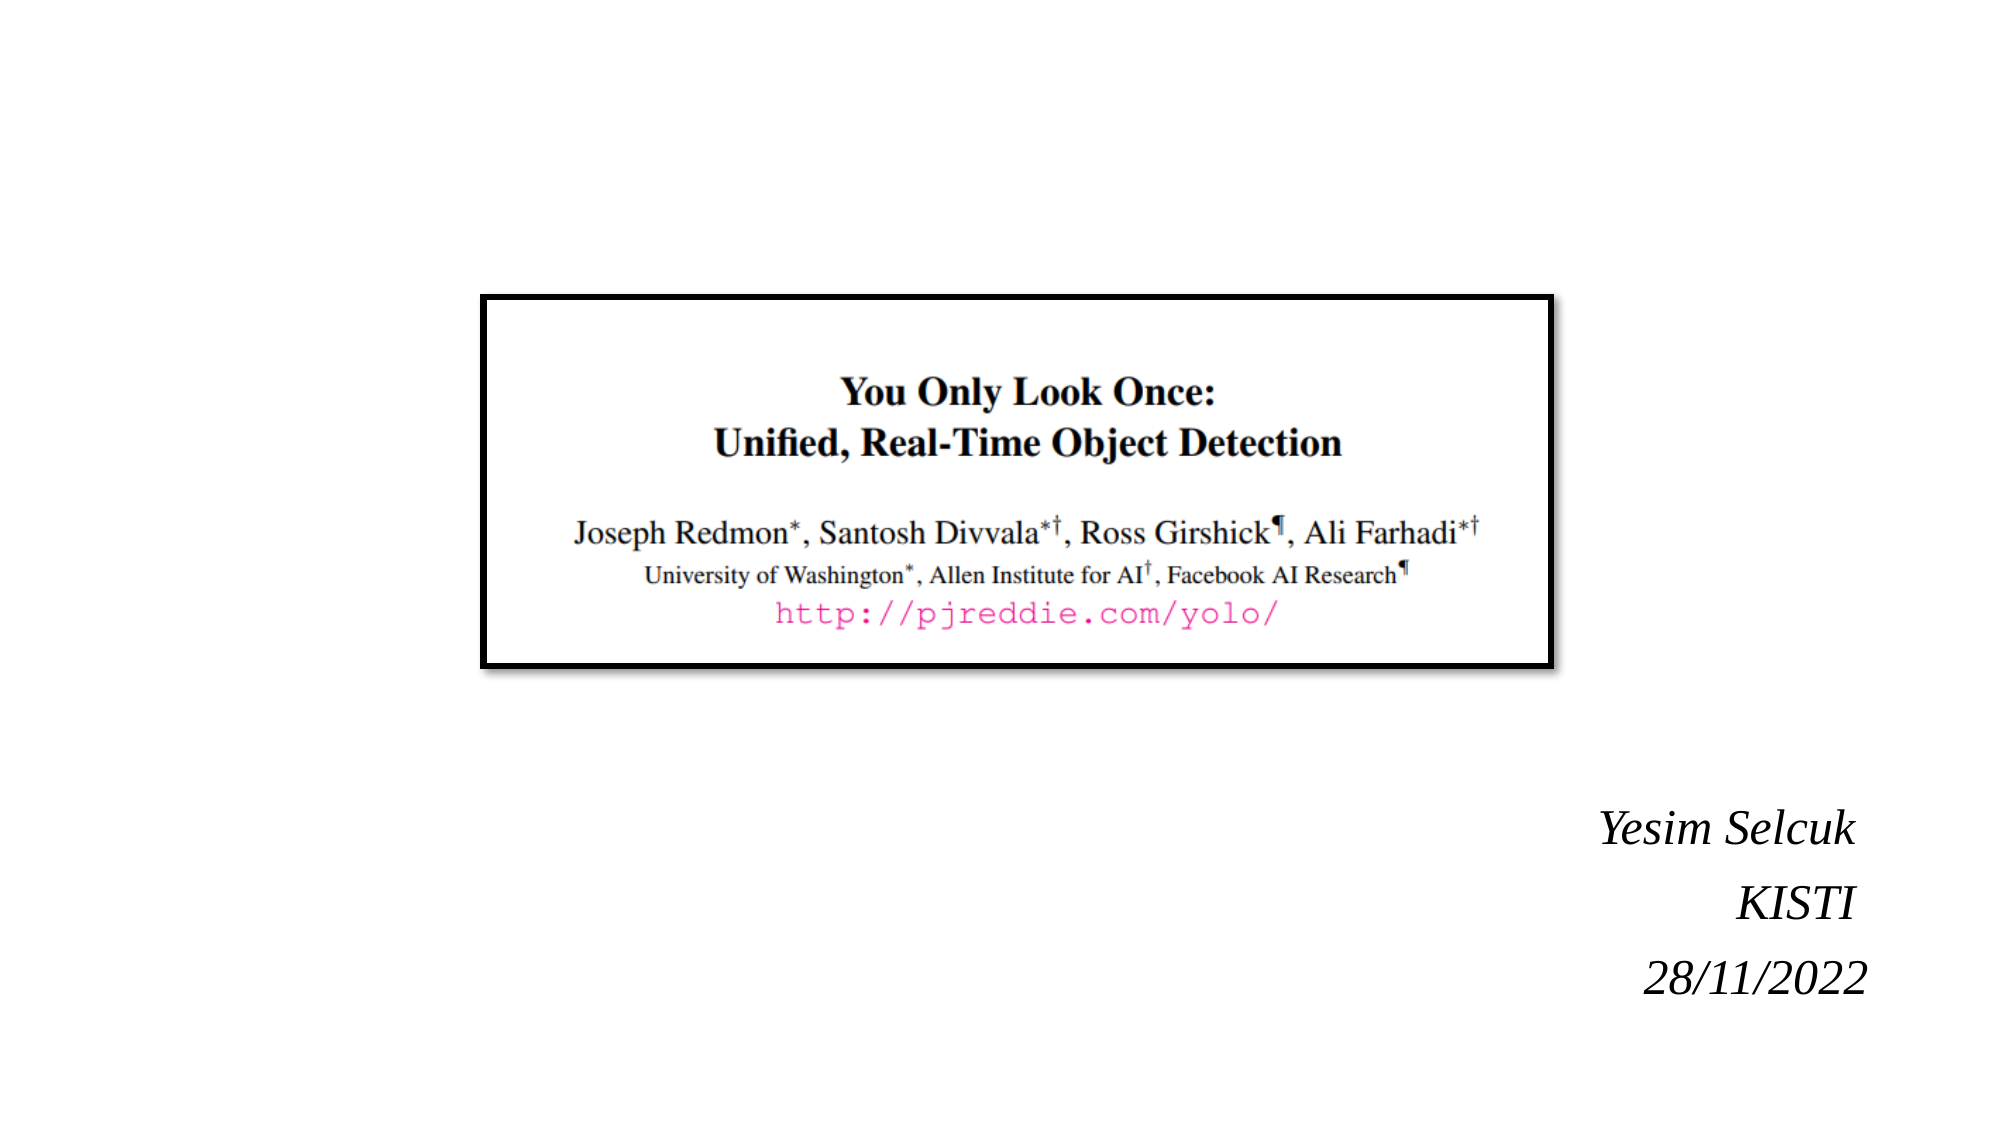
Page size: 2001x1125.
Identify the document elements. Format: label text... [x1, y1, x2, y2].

subtitle Yesim Selcuk KISTI 28/11/2022 [91, 793, 1884, 1032]
picture [486, 299, 1548, 664]
